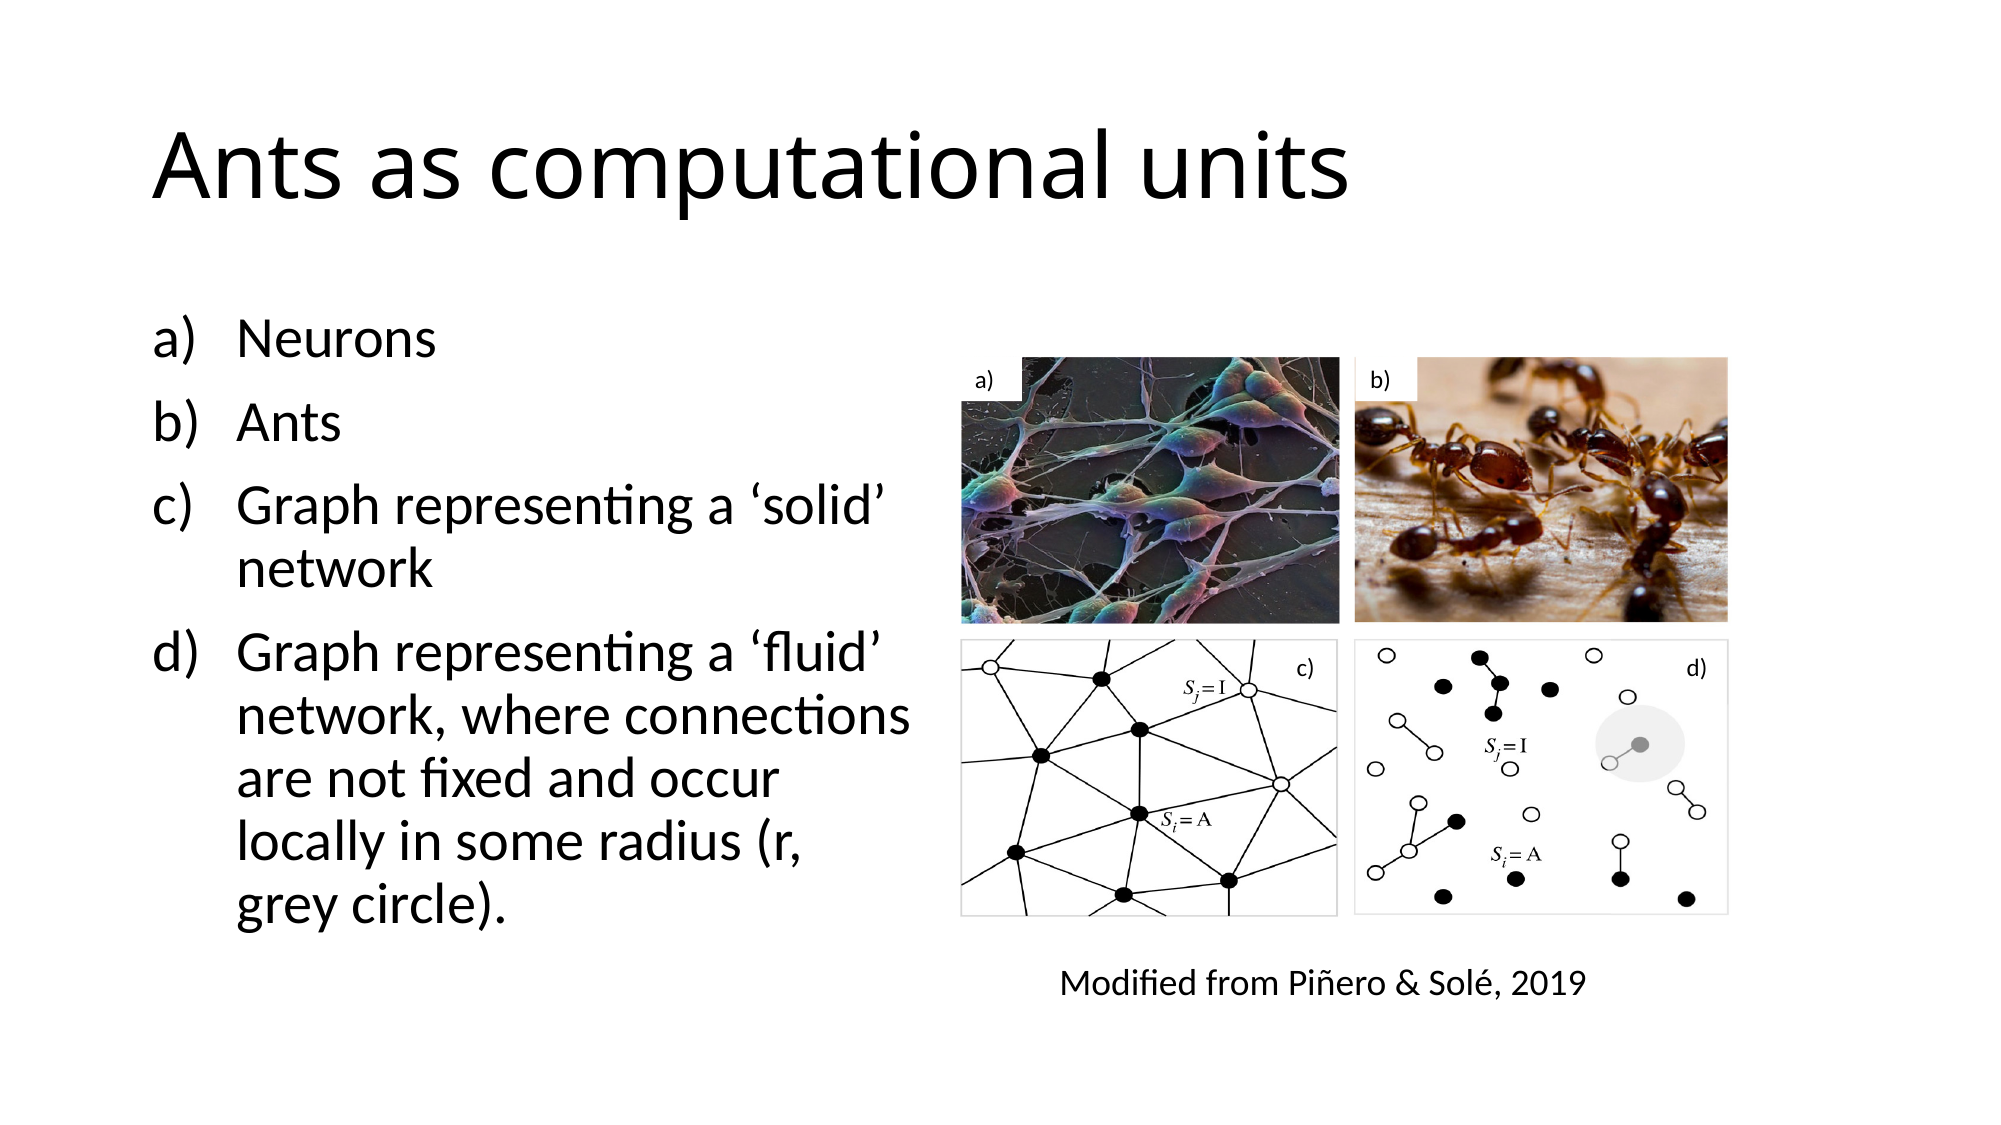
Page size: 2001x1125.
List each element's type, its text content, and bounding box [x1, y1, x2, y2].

title Ants as computational units [137, 59, 1863, 278]
list Neurons Ants Graph representing a ‘solid’ network Graph representing a ‘fluid’ network, where connections are not fixed and occur locally in some radius (r, grey circle). [137, 299, 1863, 1014]
text_box Modified from Piñero & Solé, 2019 [1044, 950, 1615, 1011]
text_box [960, 356, 1732, 918]
